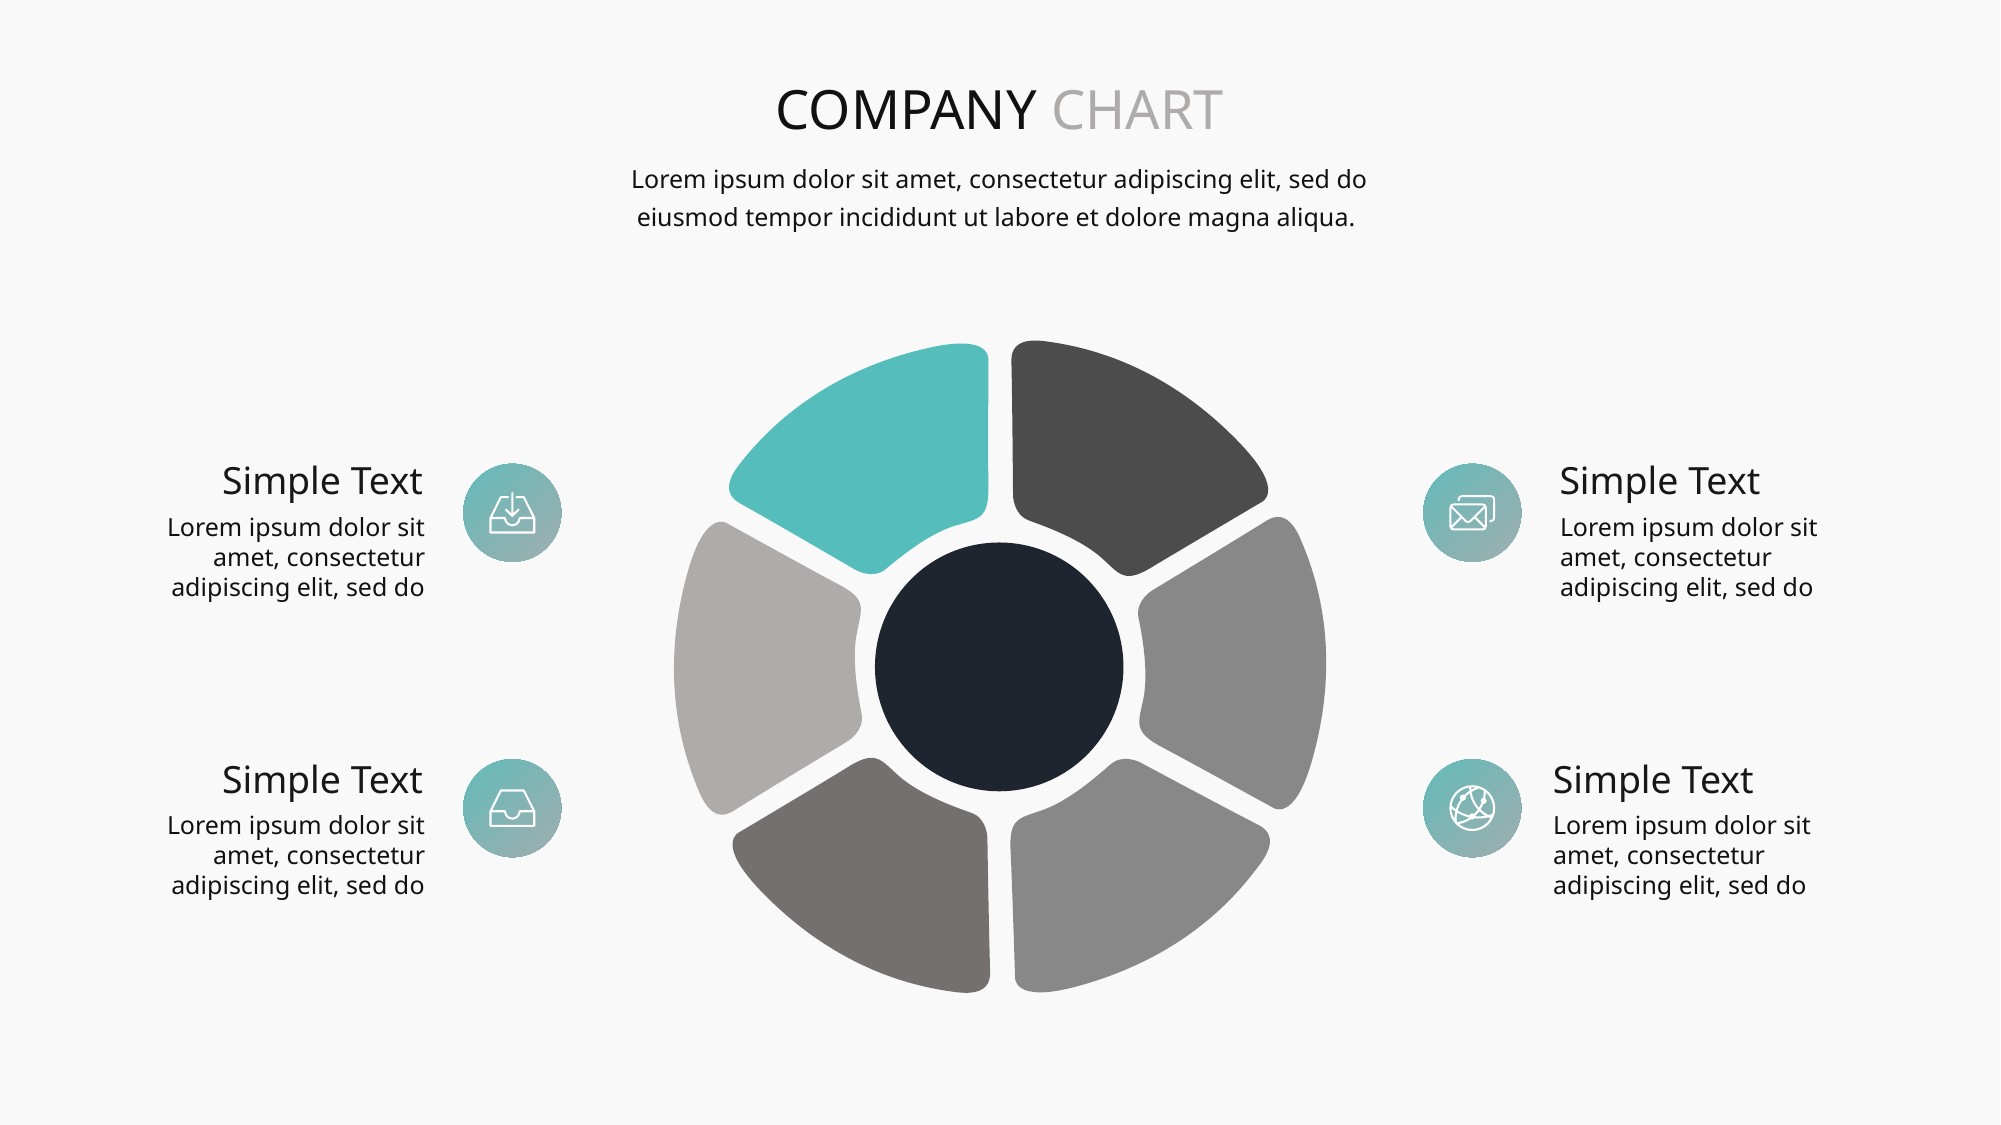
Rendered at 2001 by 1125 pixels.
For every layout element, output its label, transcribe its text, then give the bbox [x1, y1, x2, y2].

text_box Simple Text [1559, 457, 1761, 503]
text_box [1457, 495, 1496, 523]
text_box [462, 758, 563, 859]
text_box [1422, 462, 1523, 563]
text_box [462, 462, 563, 563]
text_box Lorem ipsum dolor sit amet, consectetur adipiscing elit, sed do [115, 809, 426, 900]
text_box Simple Text [1552, 756, 1754, 802]
text_box Lorem ipsum dolor sit amet, consectetur adipiscing elit, sed do [1559, 511, 1870, 602]
text_box Simple Text [221, 457, 423, 503]
text_box Lorem ipsum dolor sit amet, consectetur adipiscing elit, sed do eiusmod tempor incididunt ut labore et dolore magna aliqua. [580, 156, 1419, 232]
text_box Simple Text [221, 756, 423, 802]
text_box [489, 496, 536, 534]
text_box Lorem ipsum dolor sit amet, consectetur adipiscing elit, sed do [115, 511, 426, 602]
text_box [665, 333, 1335, 1004]
text_box [489, 789, 536, 827]
text_box [1449, 503, 1487, 531]
text_box COMPANY CHART [775, 75, 1225, 141]
text_box [1449, 785, 1496, 832]
text_box [1422, 758, 1523, 859]
text_box Lorem ipsum dolor sit amet, consectetur adipiscing elit, sed do [1553, 809, 1863, 900]
text_box [505, 491, 520, 517]
